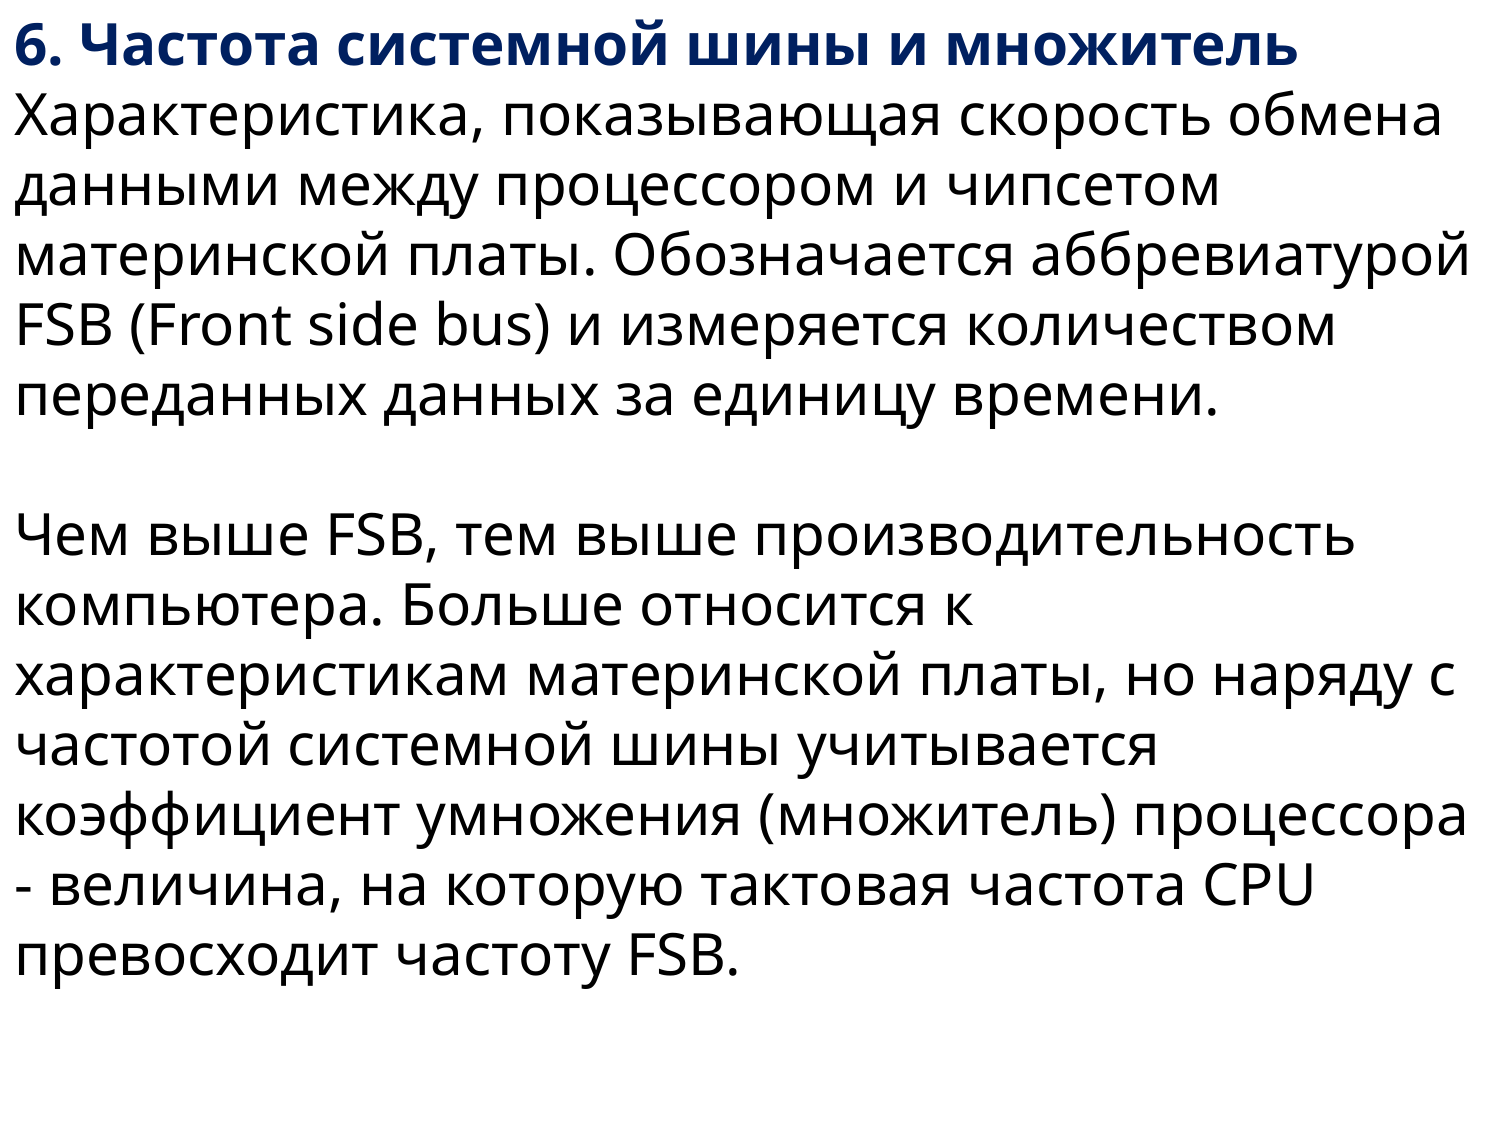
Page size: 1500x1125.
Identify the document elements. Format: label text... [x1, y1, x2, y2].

text_box 6. Частота системной шины и множитель Характеристика, показывающая скорость обмена данными между процессором и чипсетом материнской платы. Обозначается аббревиатурой FSB (Front side bus) и измеряется количеством переданных данных за единицу времени. Чем выше FSB, тем выше производительность компьютера. Больше относится к характеристикам материнской платы, но наряду с частотой системной шины учитывается коэффициент умножения (множитель) процессора - величина, на которую тактовая частота CPU превосходит частоту FSB. [0, 0, 1500, 995]
